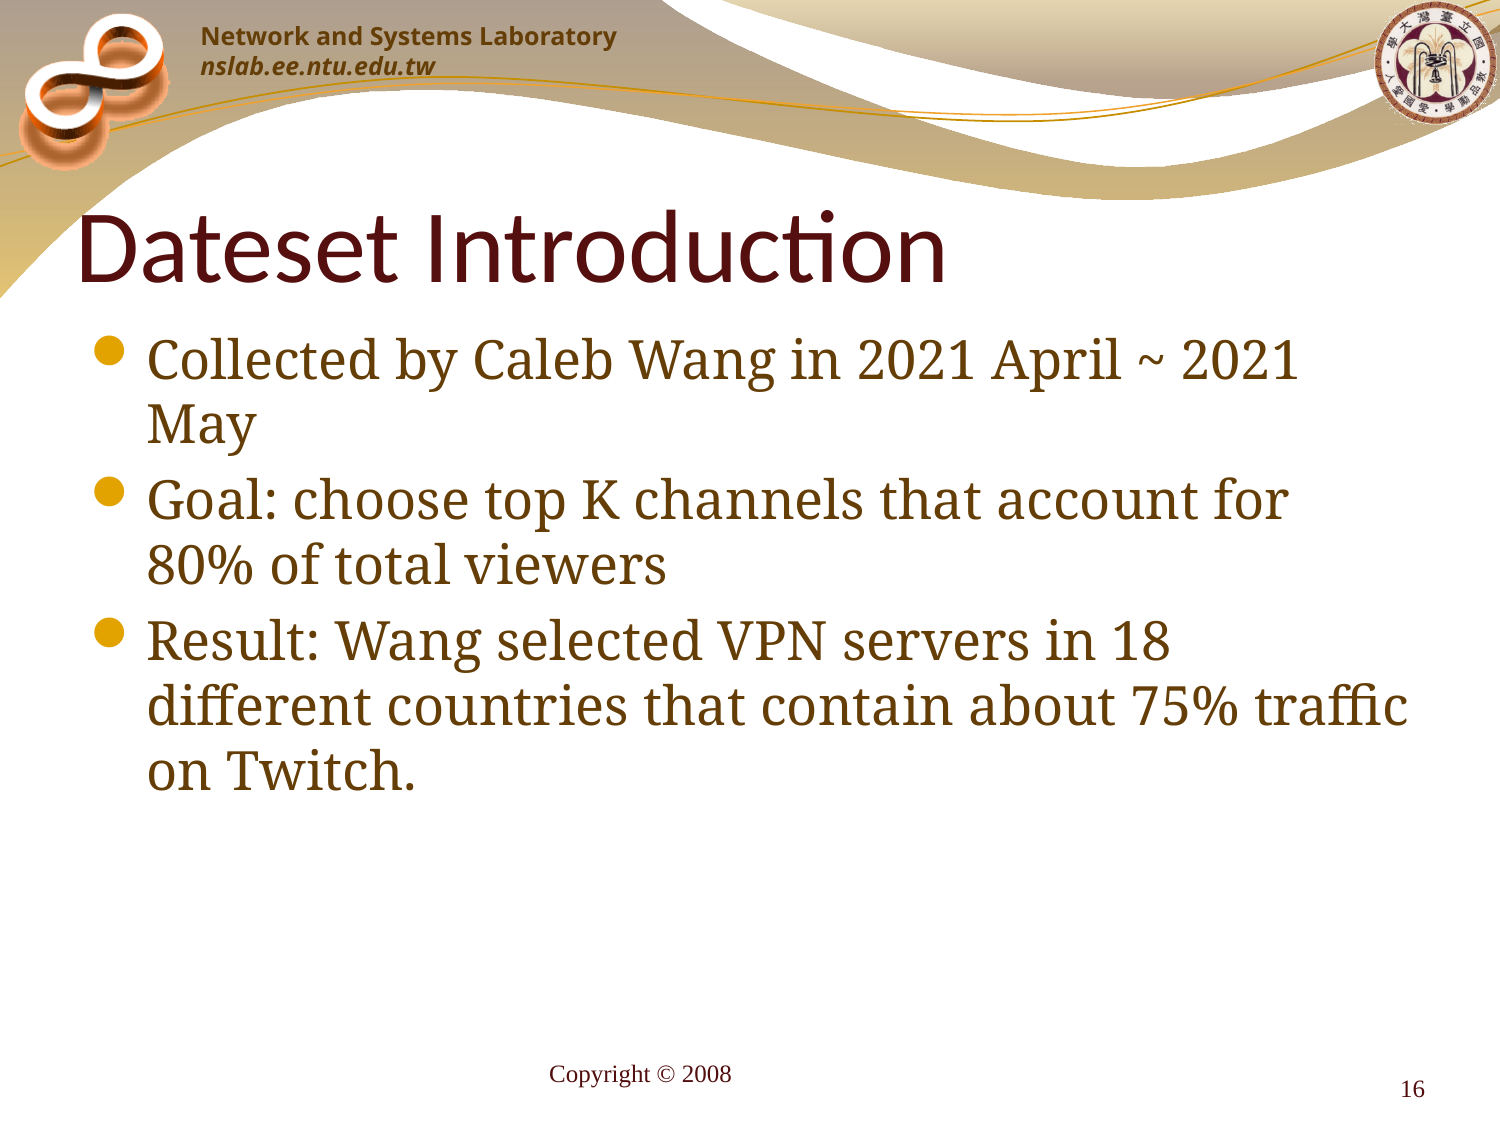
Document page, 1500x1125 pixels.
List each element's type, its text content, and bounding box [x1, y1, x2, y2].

picture [0, 0, 188, 177]
slide_number 16 [1299, 1042, 1425, 1103]
picture [1371, 0, 1500, 125]
list Collected by Caleb Wang in 2021 April ~ 2021 May Goal: choose top K channels that account for 80% of total viewers Result: Wang selected VPN servers in 18 different countries that contain about 75% traffic on Twitch. [75, 317, 1425, 1038]
footer Copyright © 2008 [548, 1042, 1100, 1103]
title Dateset Introduction [75, 115, 1425, 304]
